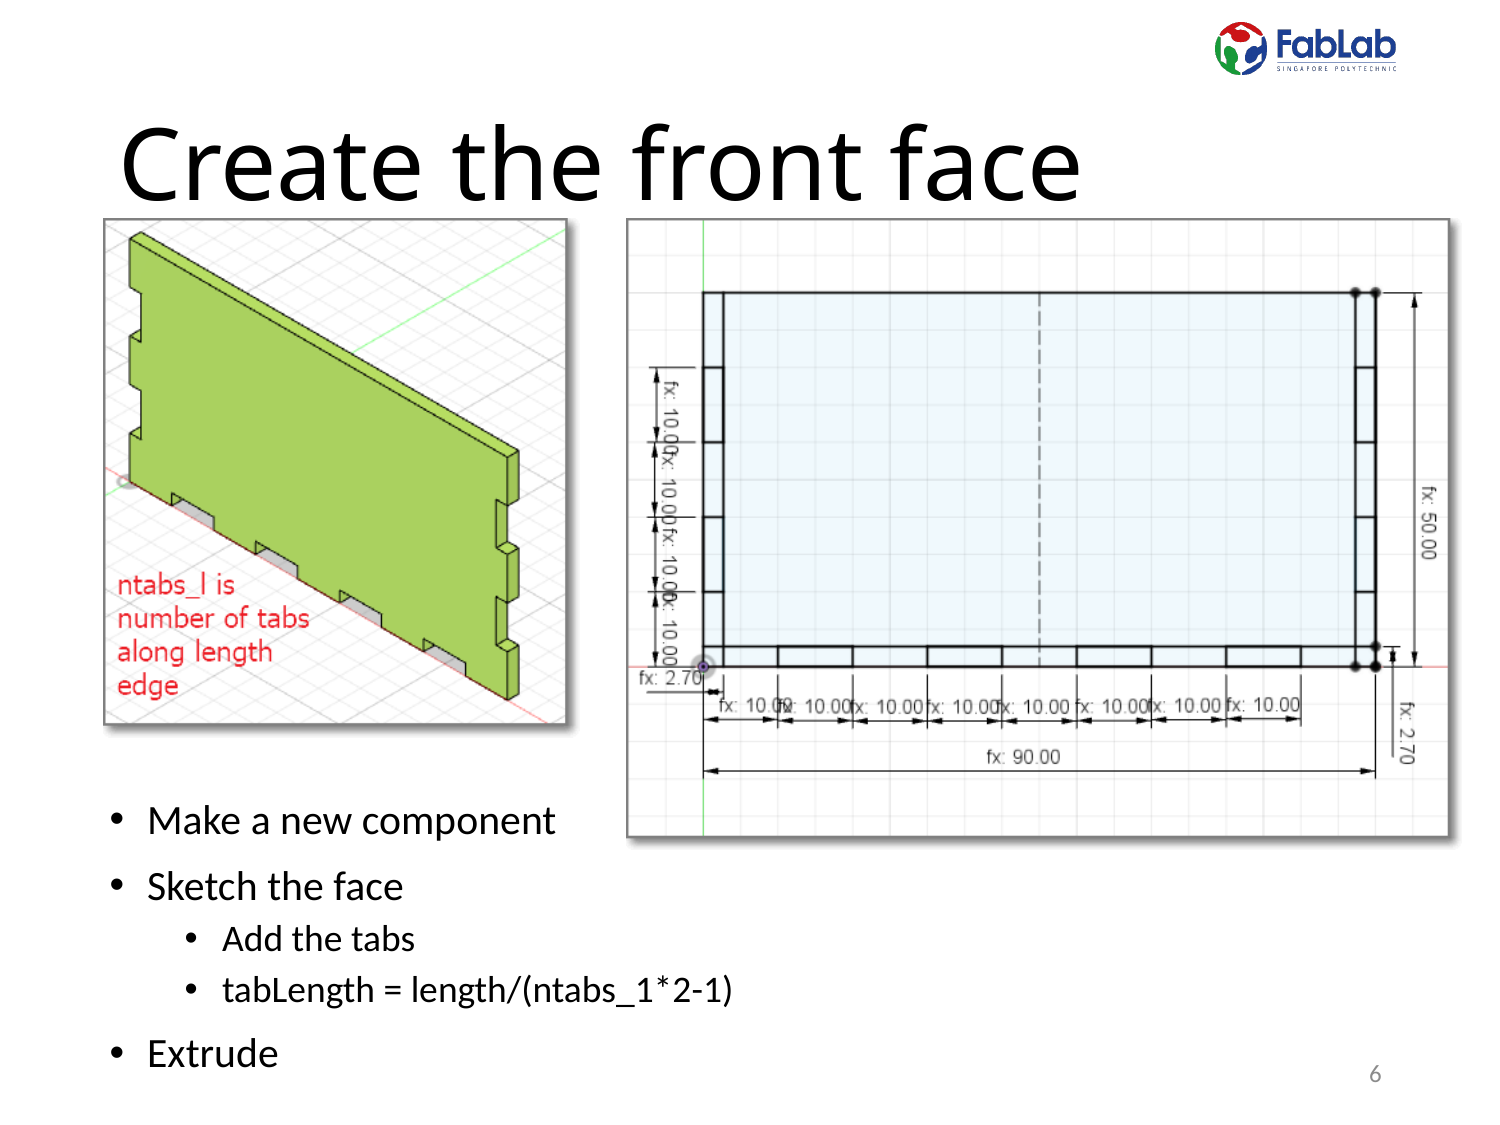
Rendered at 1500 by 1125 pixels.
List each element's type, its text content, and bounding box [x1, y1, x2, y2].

picture [103, 218, 580, 738]
title Create the front face [103, 59, 1397, 278]
picture [1215, 22, 1396, 59]
slide_number 6 [1059, 1042, 1397, 1103]
list Make a new component Sketch the face Add the tabs tabLength = length/(ntabs_1*2-1) Extrude [94, 790, 1462, 1021]
picture [625, 218, 1462, 851]
